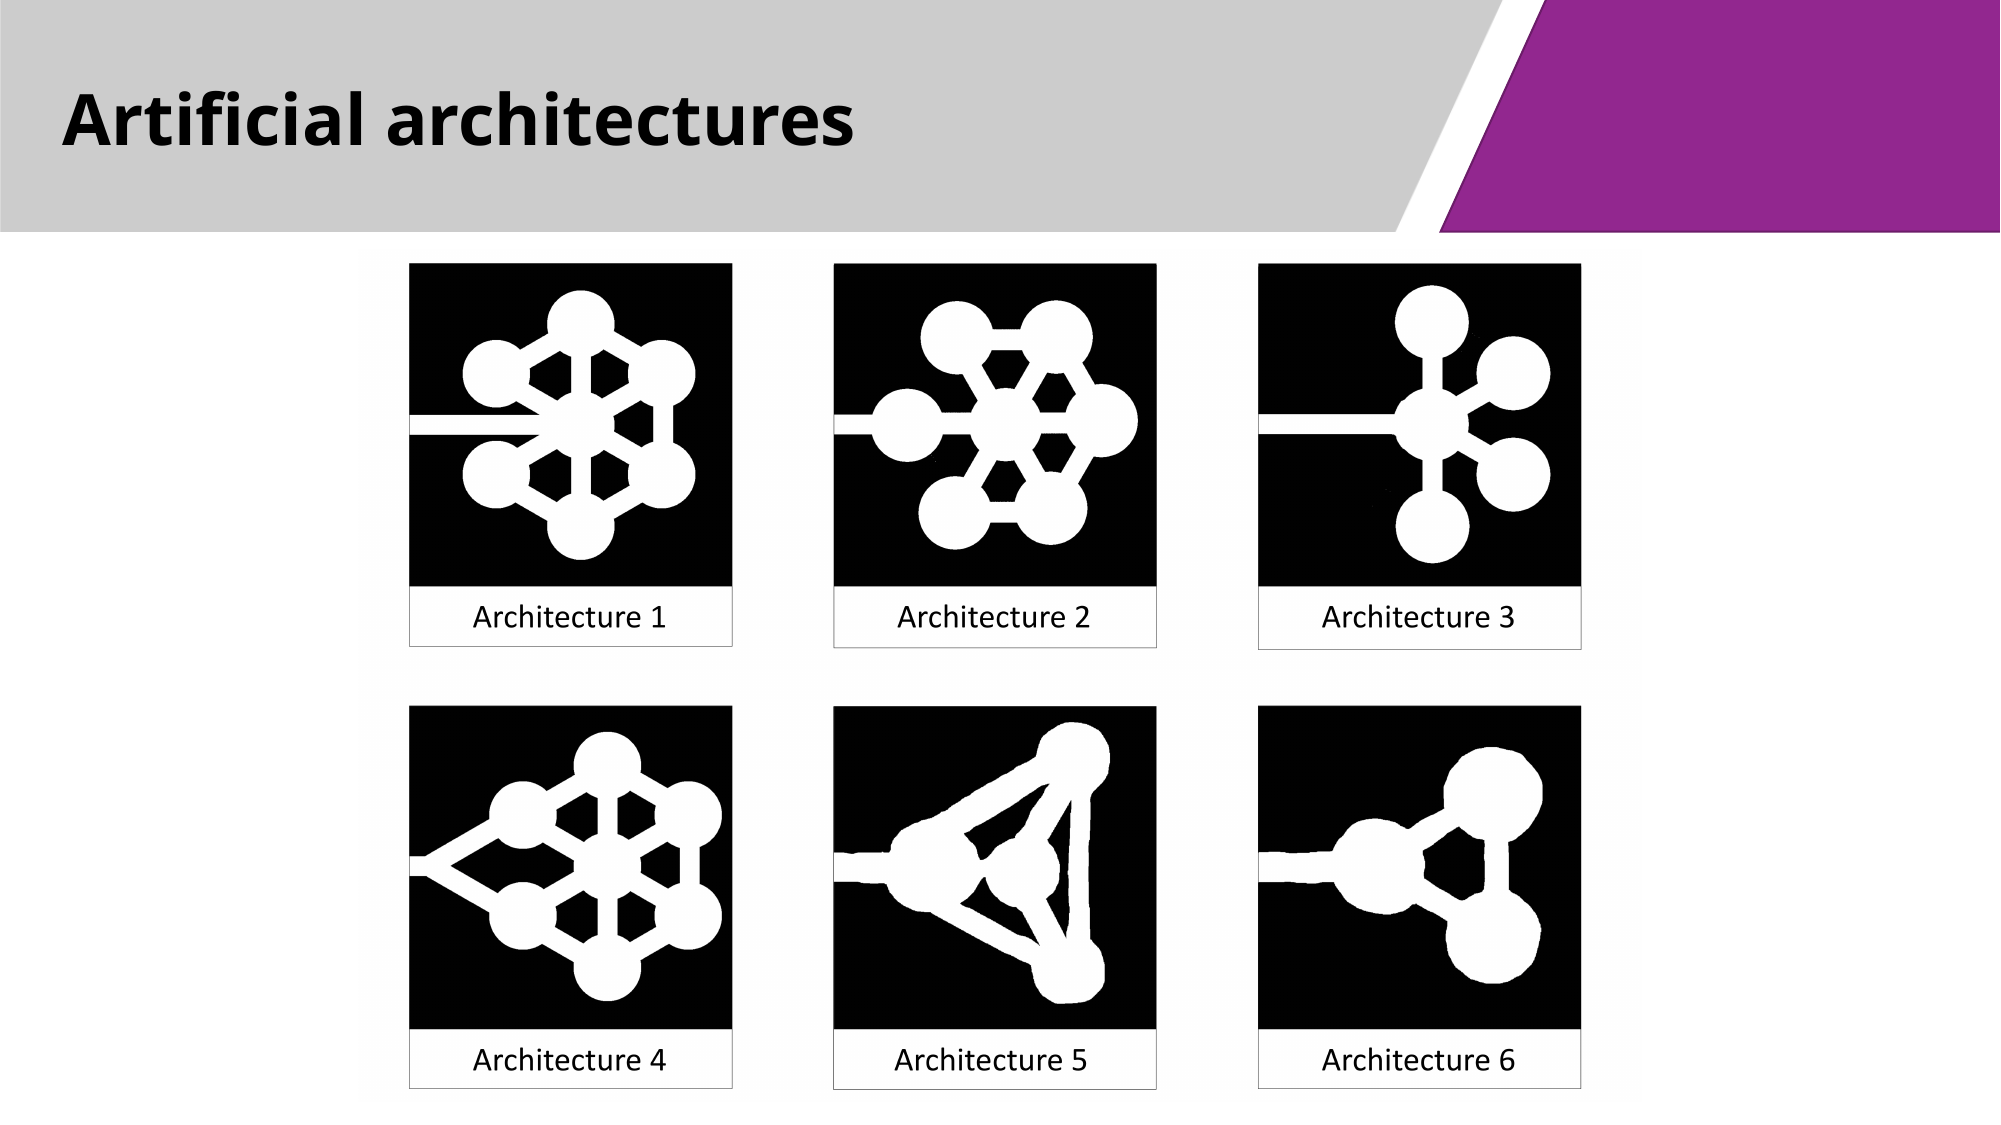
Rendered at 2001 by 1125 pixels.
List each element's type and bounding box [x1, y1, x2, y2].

text_box [0, 0, 2000, 232]
list [358, 249, 1642, 1102]
